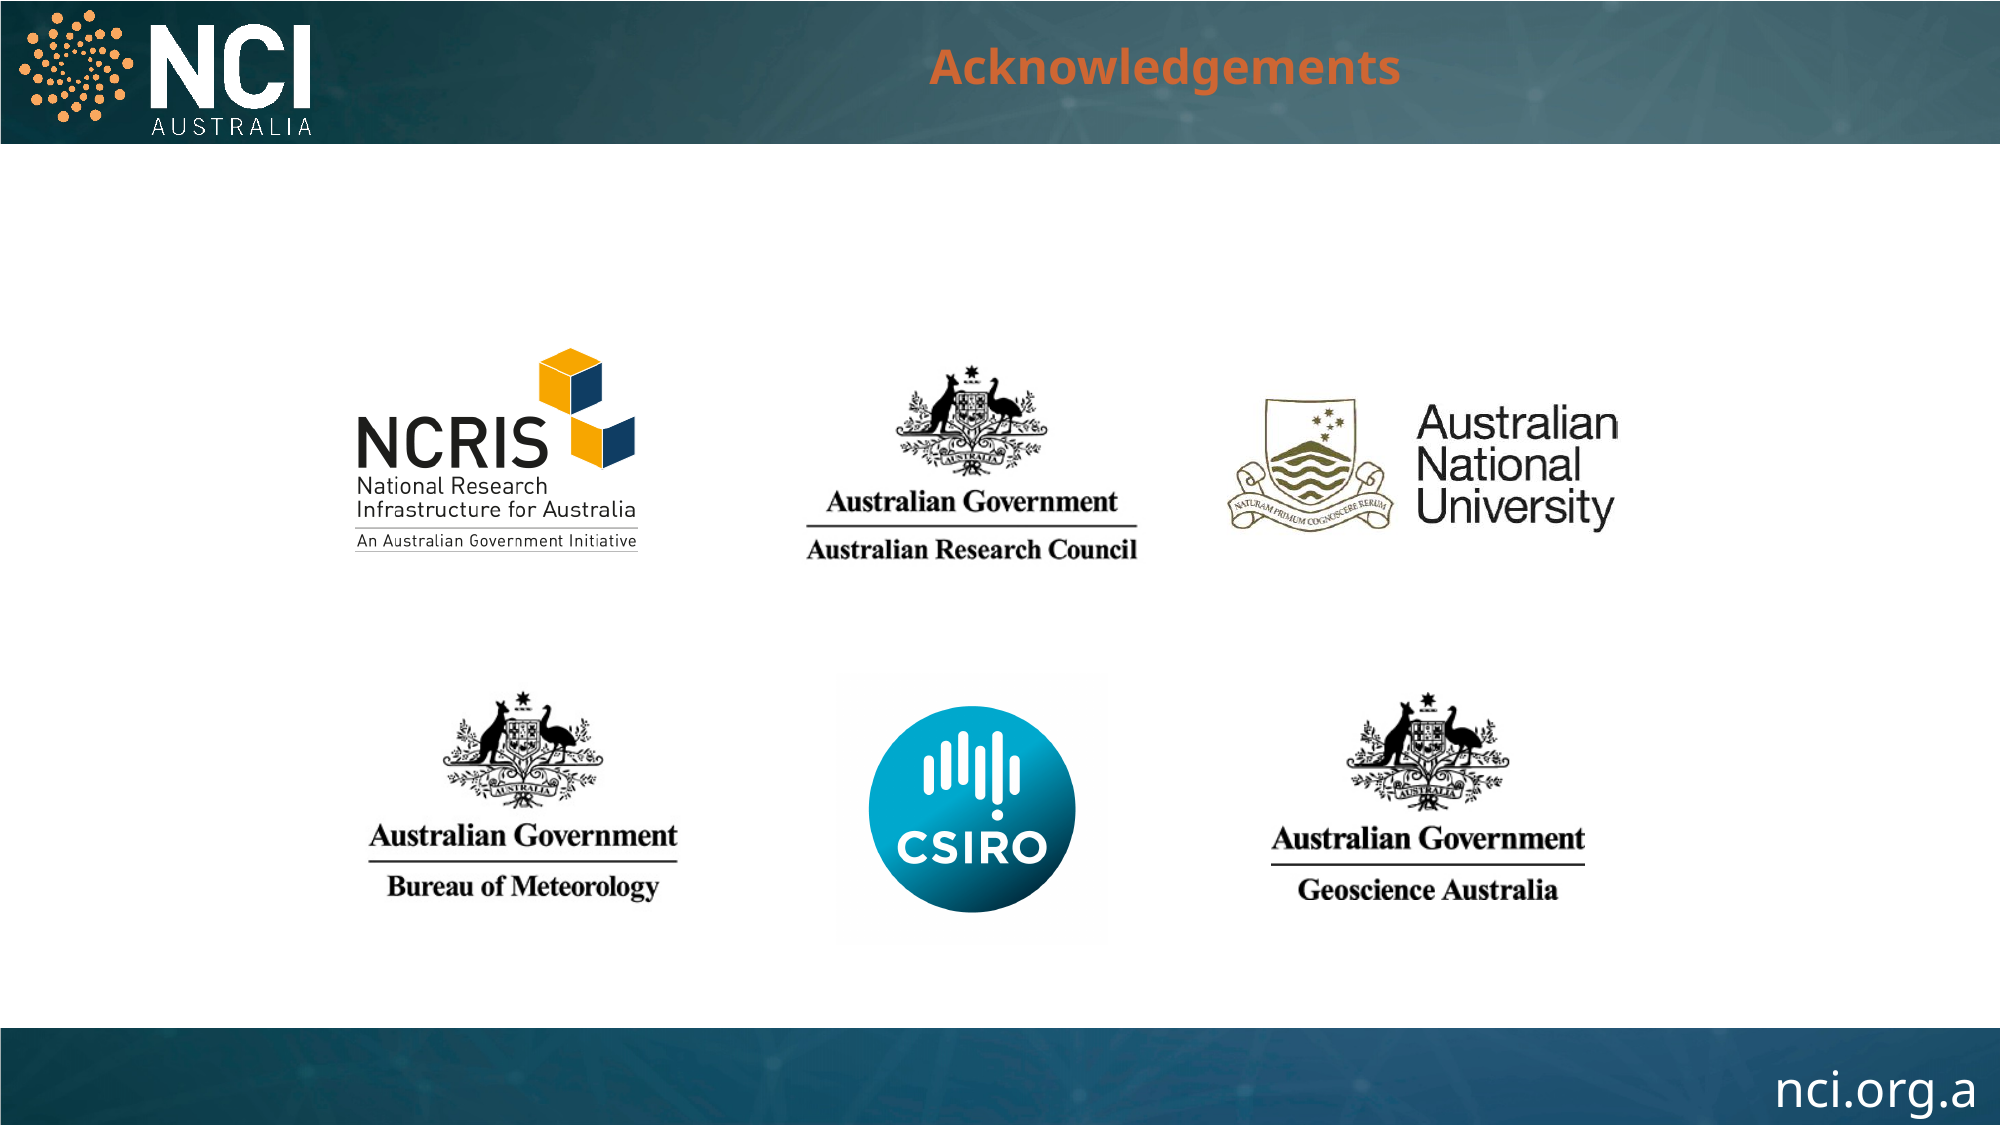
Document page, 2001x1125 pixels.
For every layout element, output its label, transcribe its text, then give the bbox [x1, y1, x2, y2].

picture [1213, 376, 1643, 553]
picture [2, 1028, 2000, 1125]
picture [789, 347, 1156, 576]
picture [1271, 692, 1585, 900]
picture [836, 672, 1109, 945]
picture [2, 2, 2000, 144]
picture [355, 347, 639, 553]
picture [347, 672, 699, 920]
title Acknowledgements [559, 36, 1772, 104]
